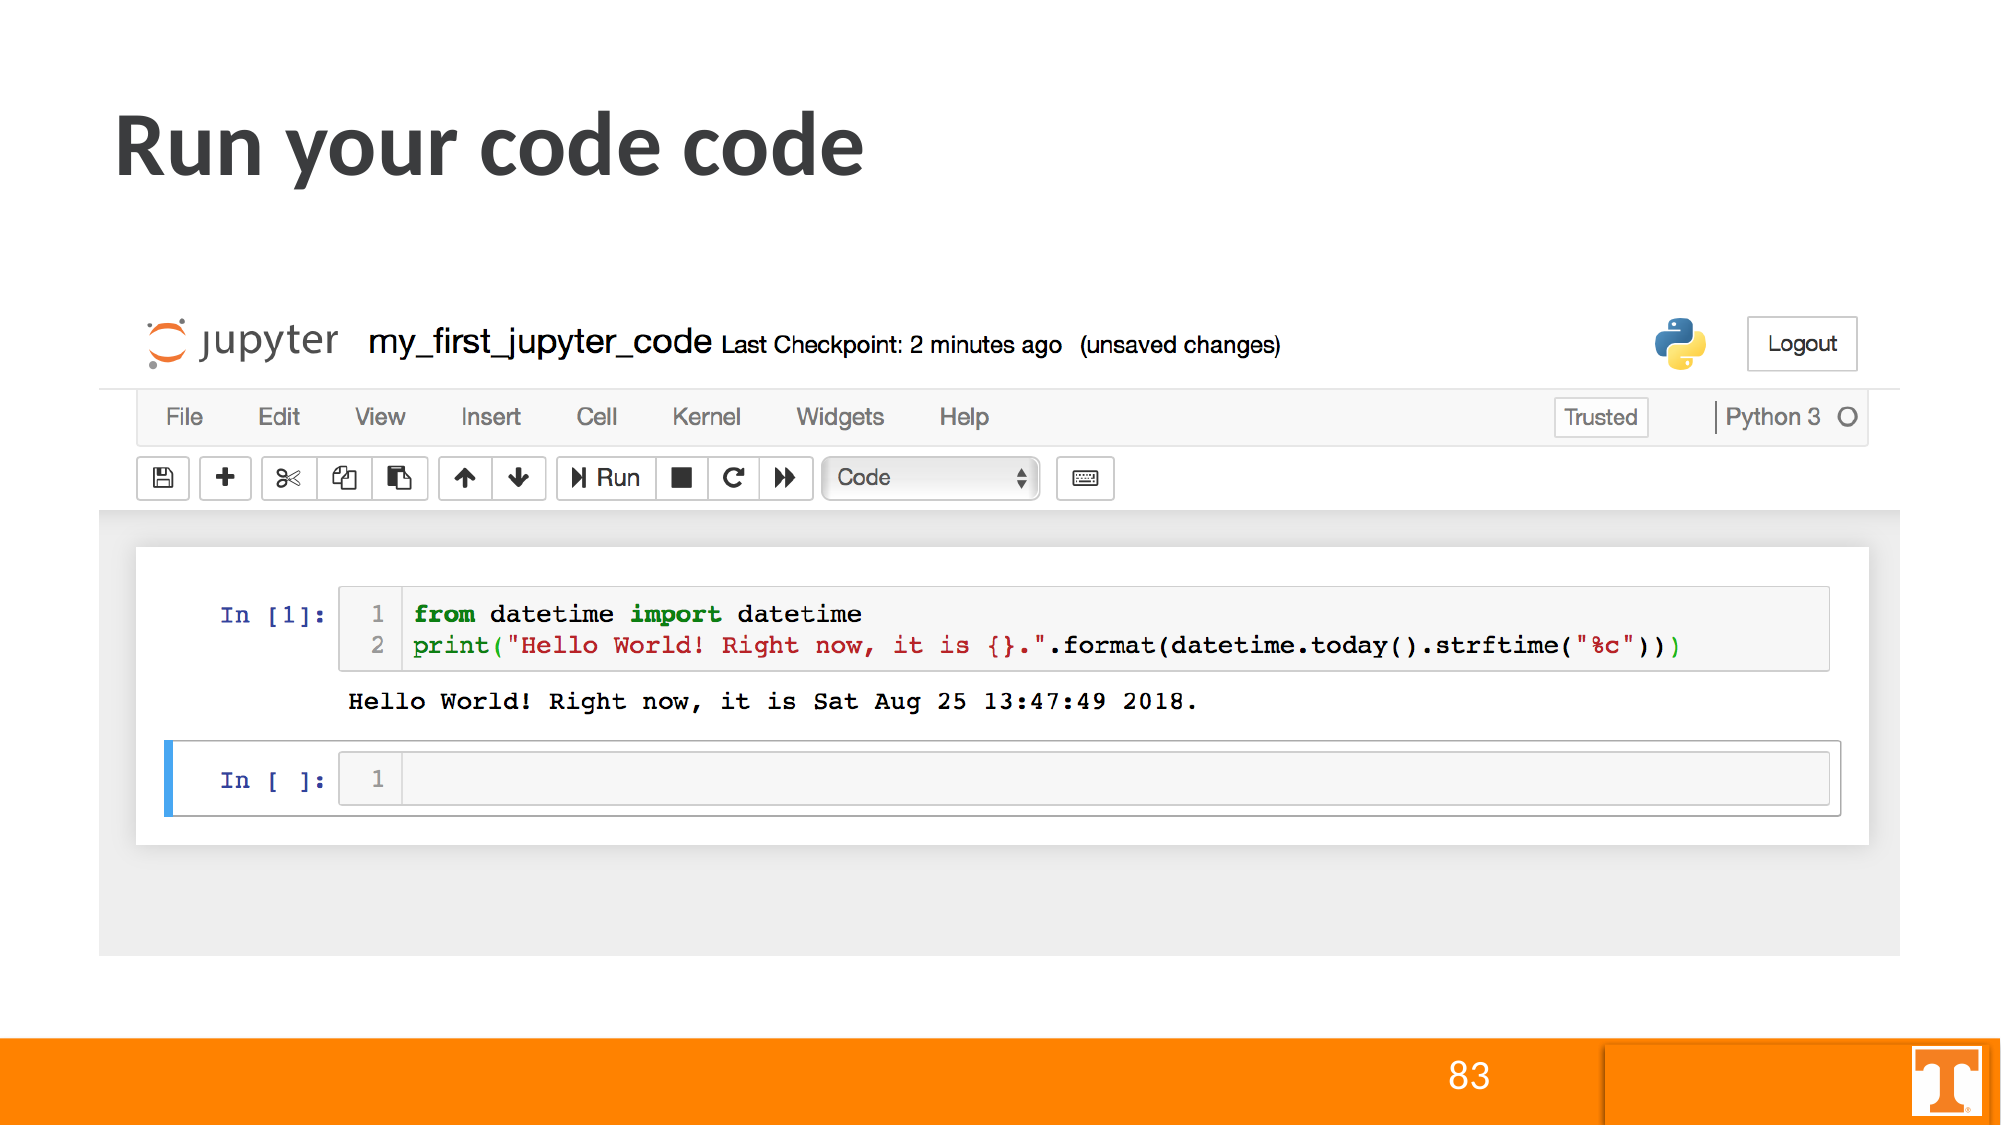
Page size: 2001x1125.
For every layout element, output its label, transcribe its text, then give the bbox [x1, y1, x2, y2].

title Run your code code [99, 45, 1900, 233]
picture [1912, 1046, 1982, 1116]
slide_number 83 [1039, 1042, 1506, 1103]
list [99, 311, 1901, 956]
